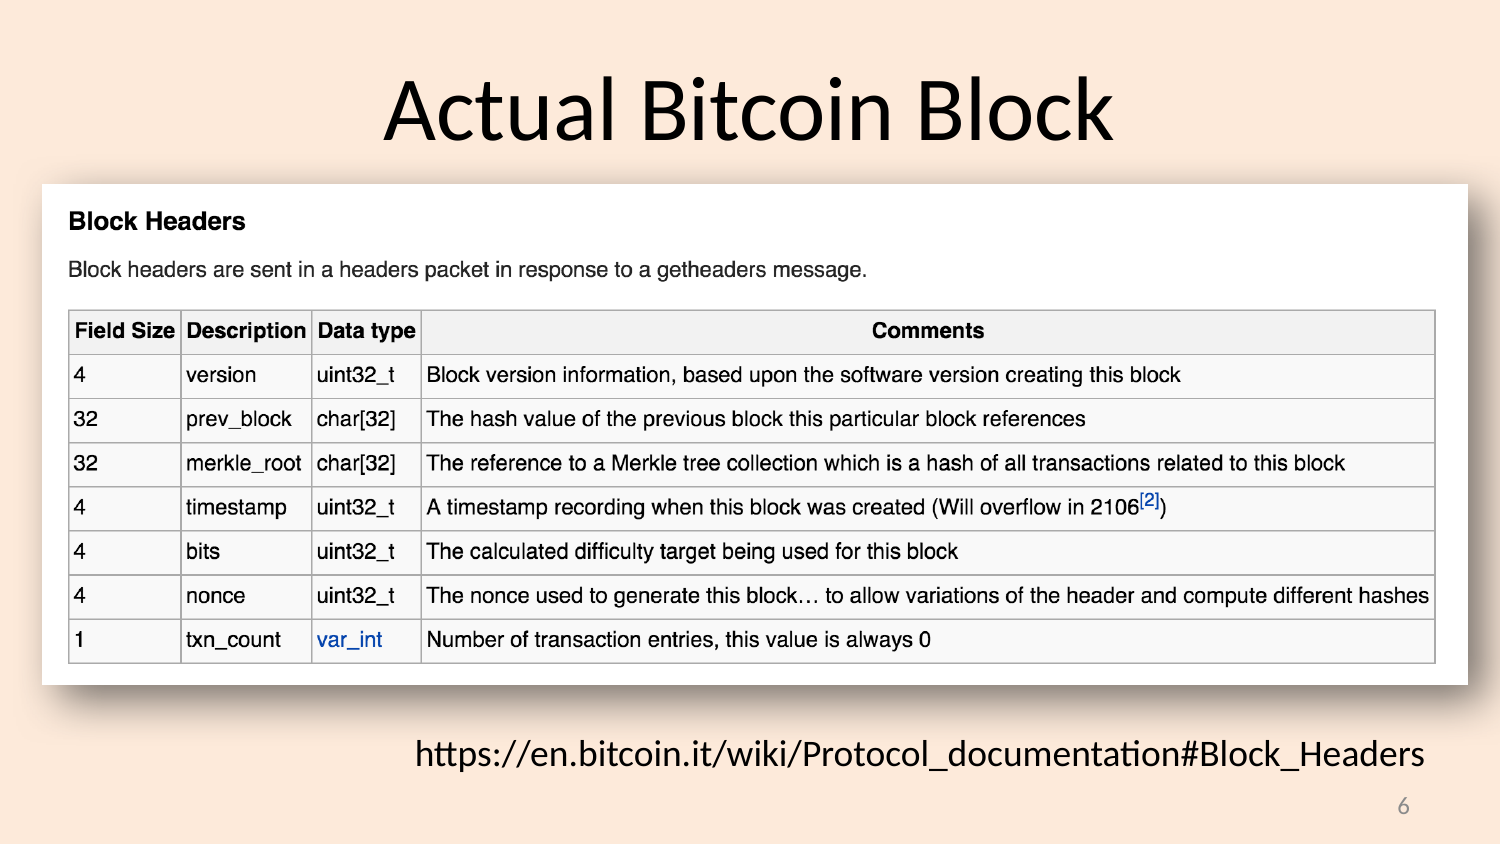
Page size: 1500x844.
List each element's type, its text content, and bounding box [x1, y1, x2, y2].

slide_number 5 [1074, 782, 1425, 827]
picture [42, 184, 1469, 685]
title Actual Bitcoin Block [75, 33, 1425, 168]
text_box https://en.bitcoin.it/wiki/Protocol_documentation#Block_Headers [399, 721, 1467, 782]
